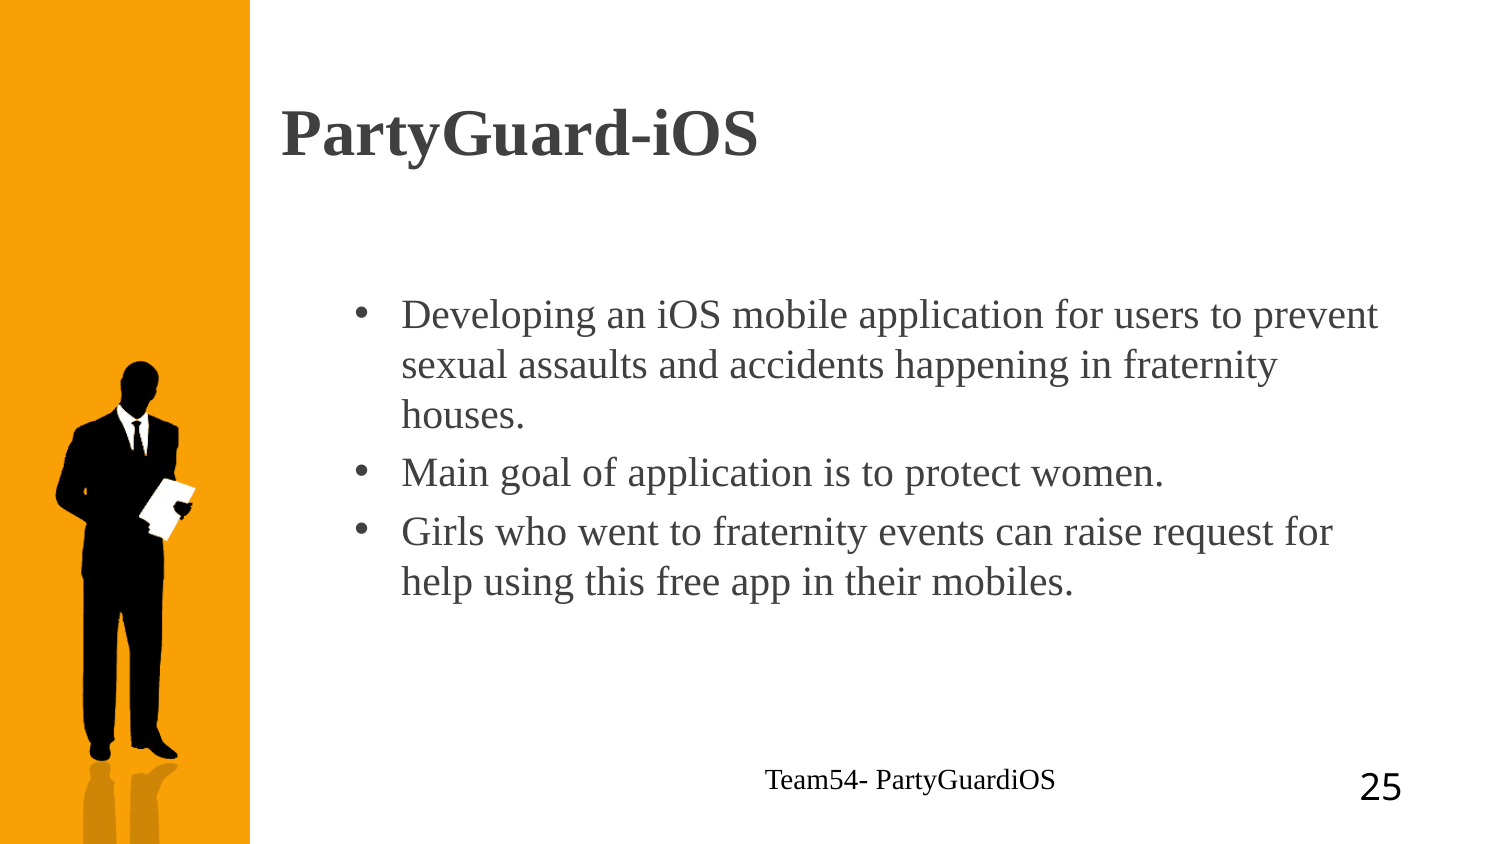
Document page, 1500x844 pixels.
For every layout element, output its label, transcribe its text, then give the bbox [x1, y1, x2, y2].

text_box Team54- PartyGuardiOS [750, 752, 1199, 803]
list Developing an iOS mobile application for users to prevent sexual assaults and accidents happening in fraternity houses. Main goal of application is to protect women. Girls who went to fraternity events can raise request for help using this free app in their mobiles. [289, 221, 1424, 713]
text_box 25 [1344, 755, 1418, 815]
picture [0, 0, 1500, 844]
title PartyGuard-iOS [266, 55, 1500, 201]
